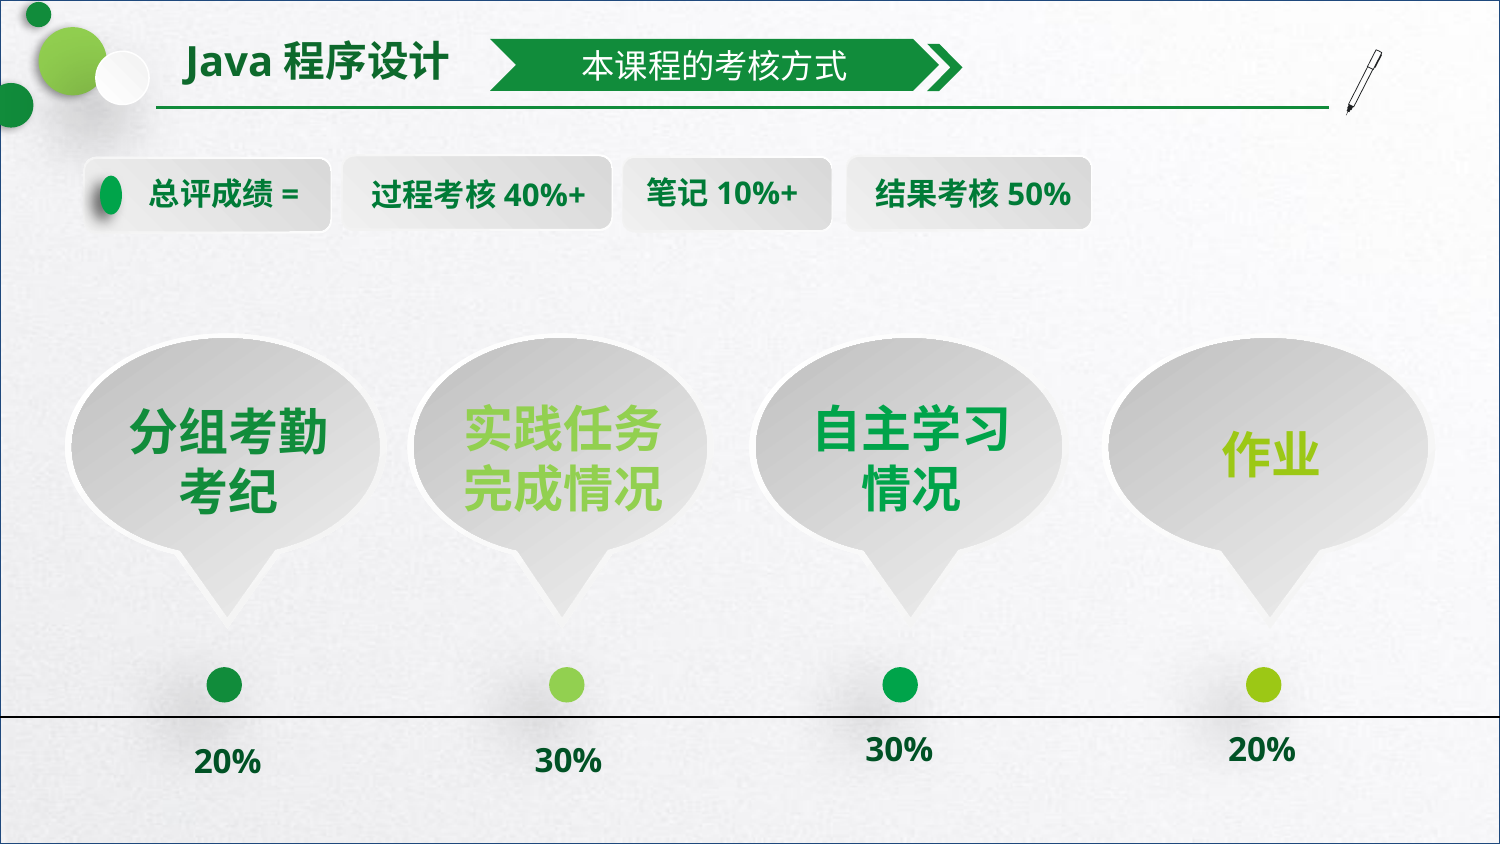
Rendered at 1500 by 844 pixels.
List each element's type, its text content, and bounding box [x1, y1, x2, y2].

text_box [845, 154, 1093, 232]
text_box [748, 333, 1070, 629]
text_box 30% [478, 732, 659, 787]
text_box 本课程的考核方式 [490, 38, 940, 91]
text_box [621, 155, 833, 250]
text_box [1101, 333, 1436, 629]
text_box 20% [130, 732, 325, 788]
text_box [64, 333, 387, 629]
picture [1, 718, 1499, 843]
text_box [547, 665, 587, 705]
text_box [341, 154, 614, 232]
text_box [407, 333, 714, 629]
text_box [204, 665, 245, 705]
text_box 30% [809, 726, 990, 775]
text_box [1243, 665, 1284, 705]
picture [1, 1, 1499, 716]
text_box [83, 156, 332, 234]
text_box 20% [1171, 726, 1353, 775]
text_box [880, 665, 920, 705]
text_box [927, 43, 963, 92]
